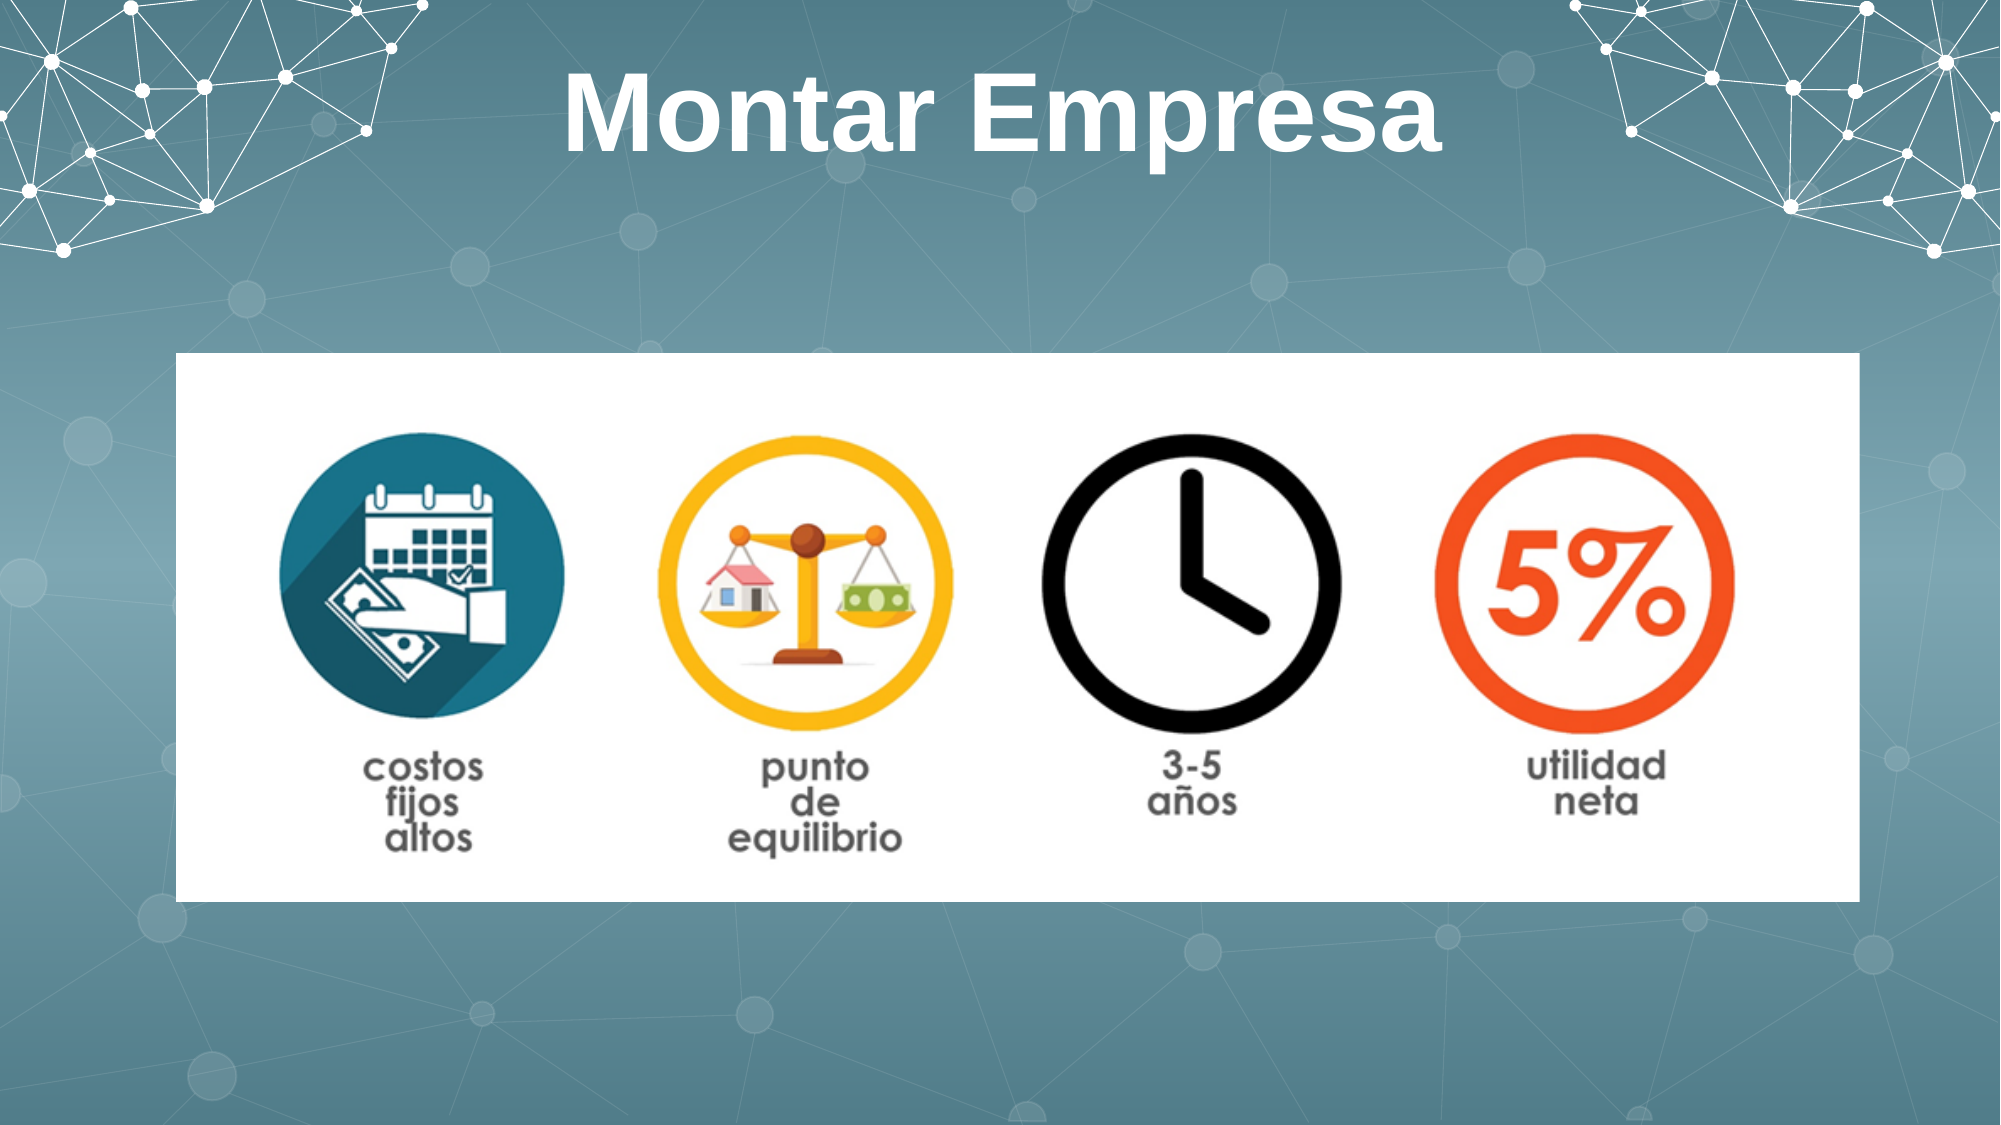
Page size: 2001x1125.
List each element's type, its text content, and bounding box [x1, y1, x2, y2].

list Montar Empresa [53, 55, 1952, 175]
picture [176, 352, 1860, 902]
